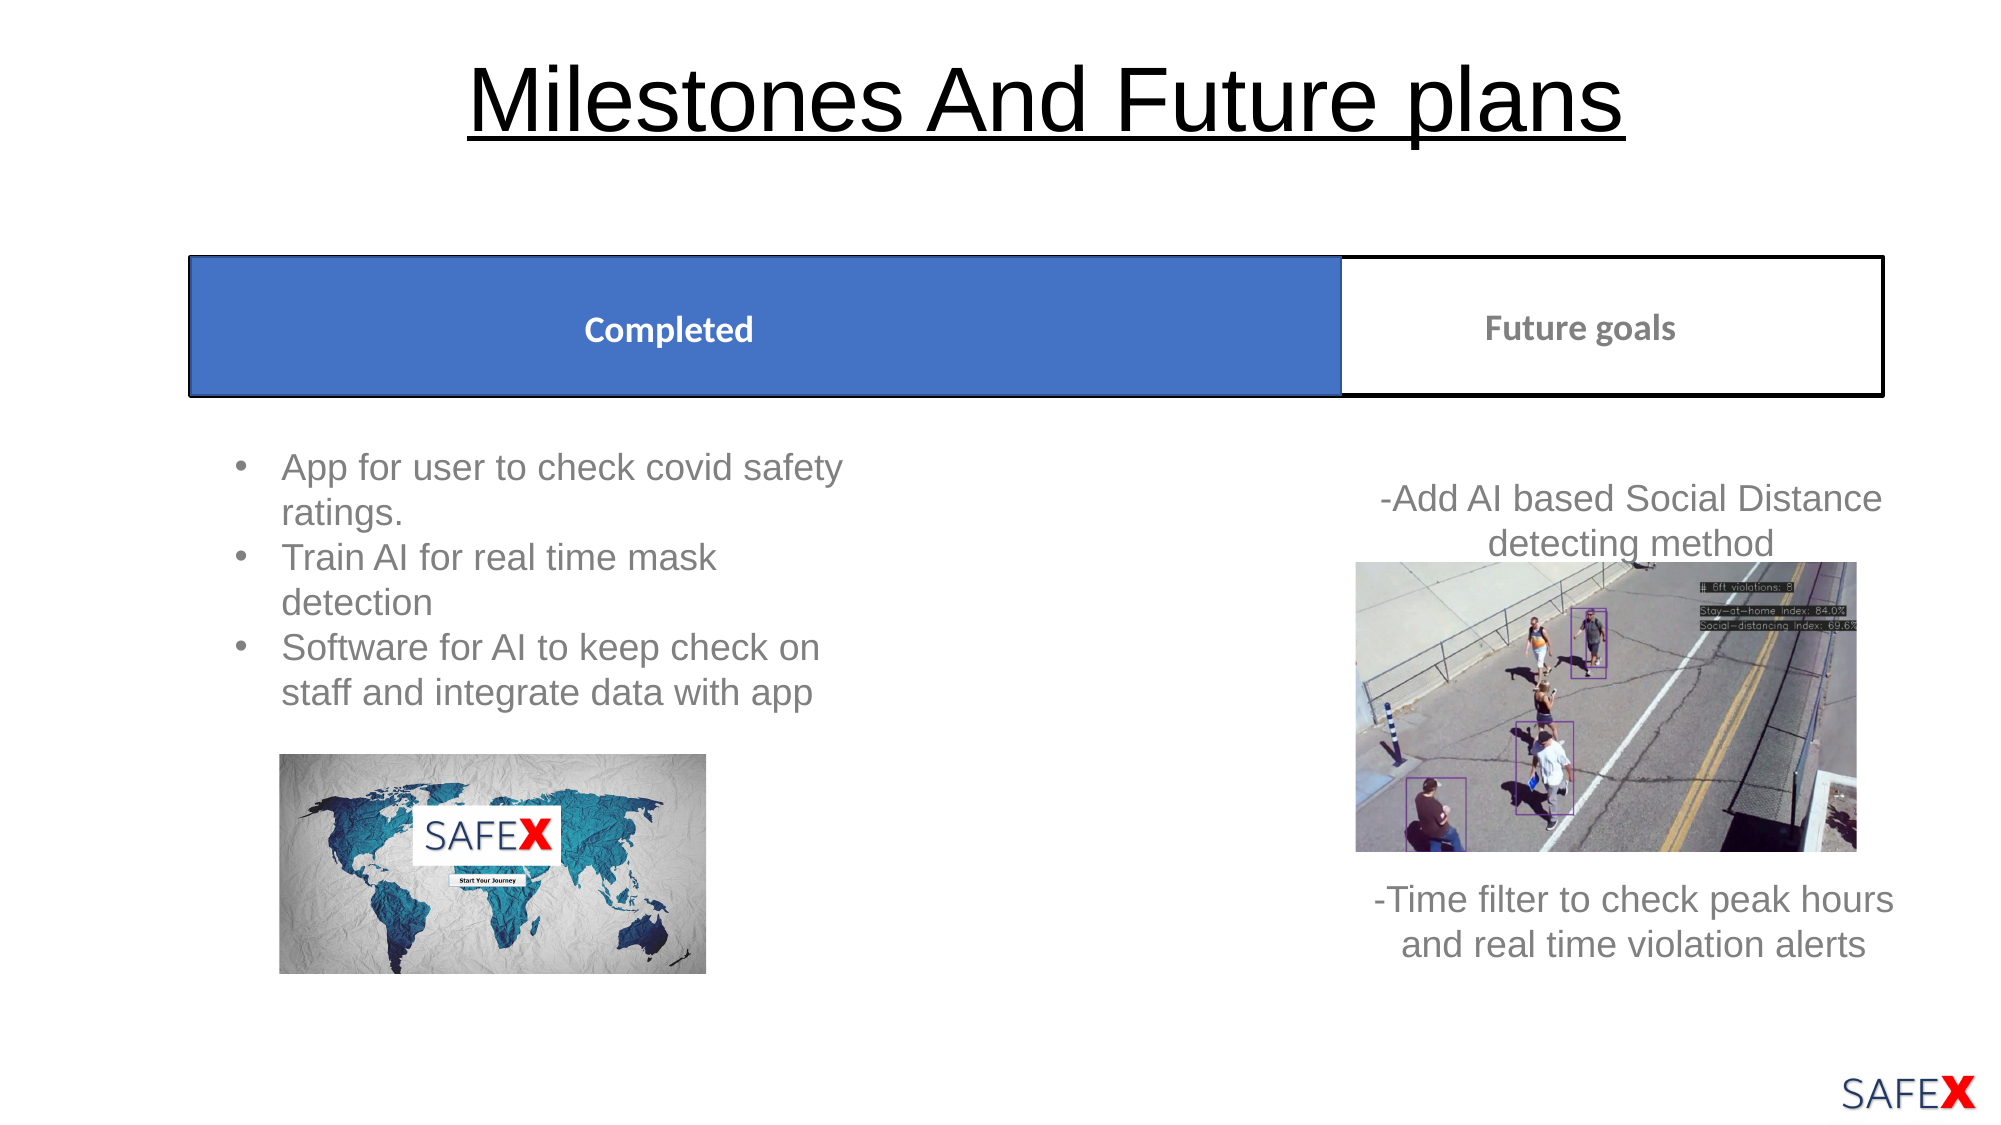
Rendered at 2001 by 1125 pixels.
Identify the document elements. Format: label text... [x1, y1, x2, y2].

text_box Milestones And Future plans [452, 32, 1641, 157]
text_box -Time filter to check peak hours and real time violation alerts [1341, 867, 1927, 973]
picture [1829, 1062, 1985, 1125]
picture [1355, 562, 1857, 852]
text_box [190, 256, 1342, 396]
picture [279, 754, 707, 974]
text_box -Add AI based Social Distance detecting method [1338, 466, 1925, 571]
text_box Future goals [1460, 295, 1701, 356]
text_box [1342, 257, 1883, 396]
text_box Completed [549, 297, 790, 357]
text_box App for user to check covid safety ratings. Train AI for real time mask detection Software for AI to keep check on staff and integrate data with app [219, 435, 883, 721]
